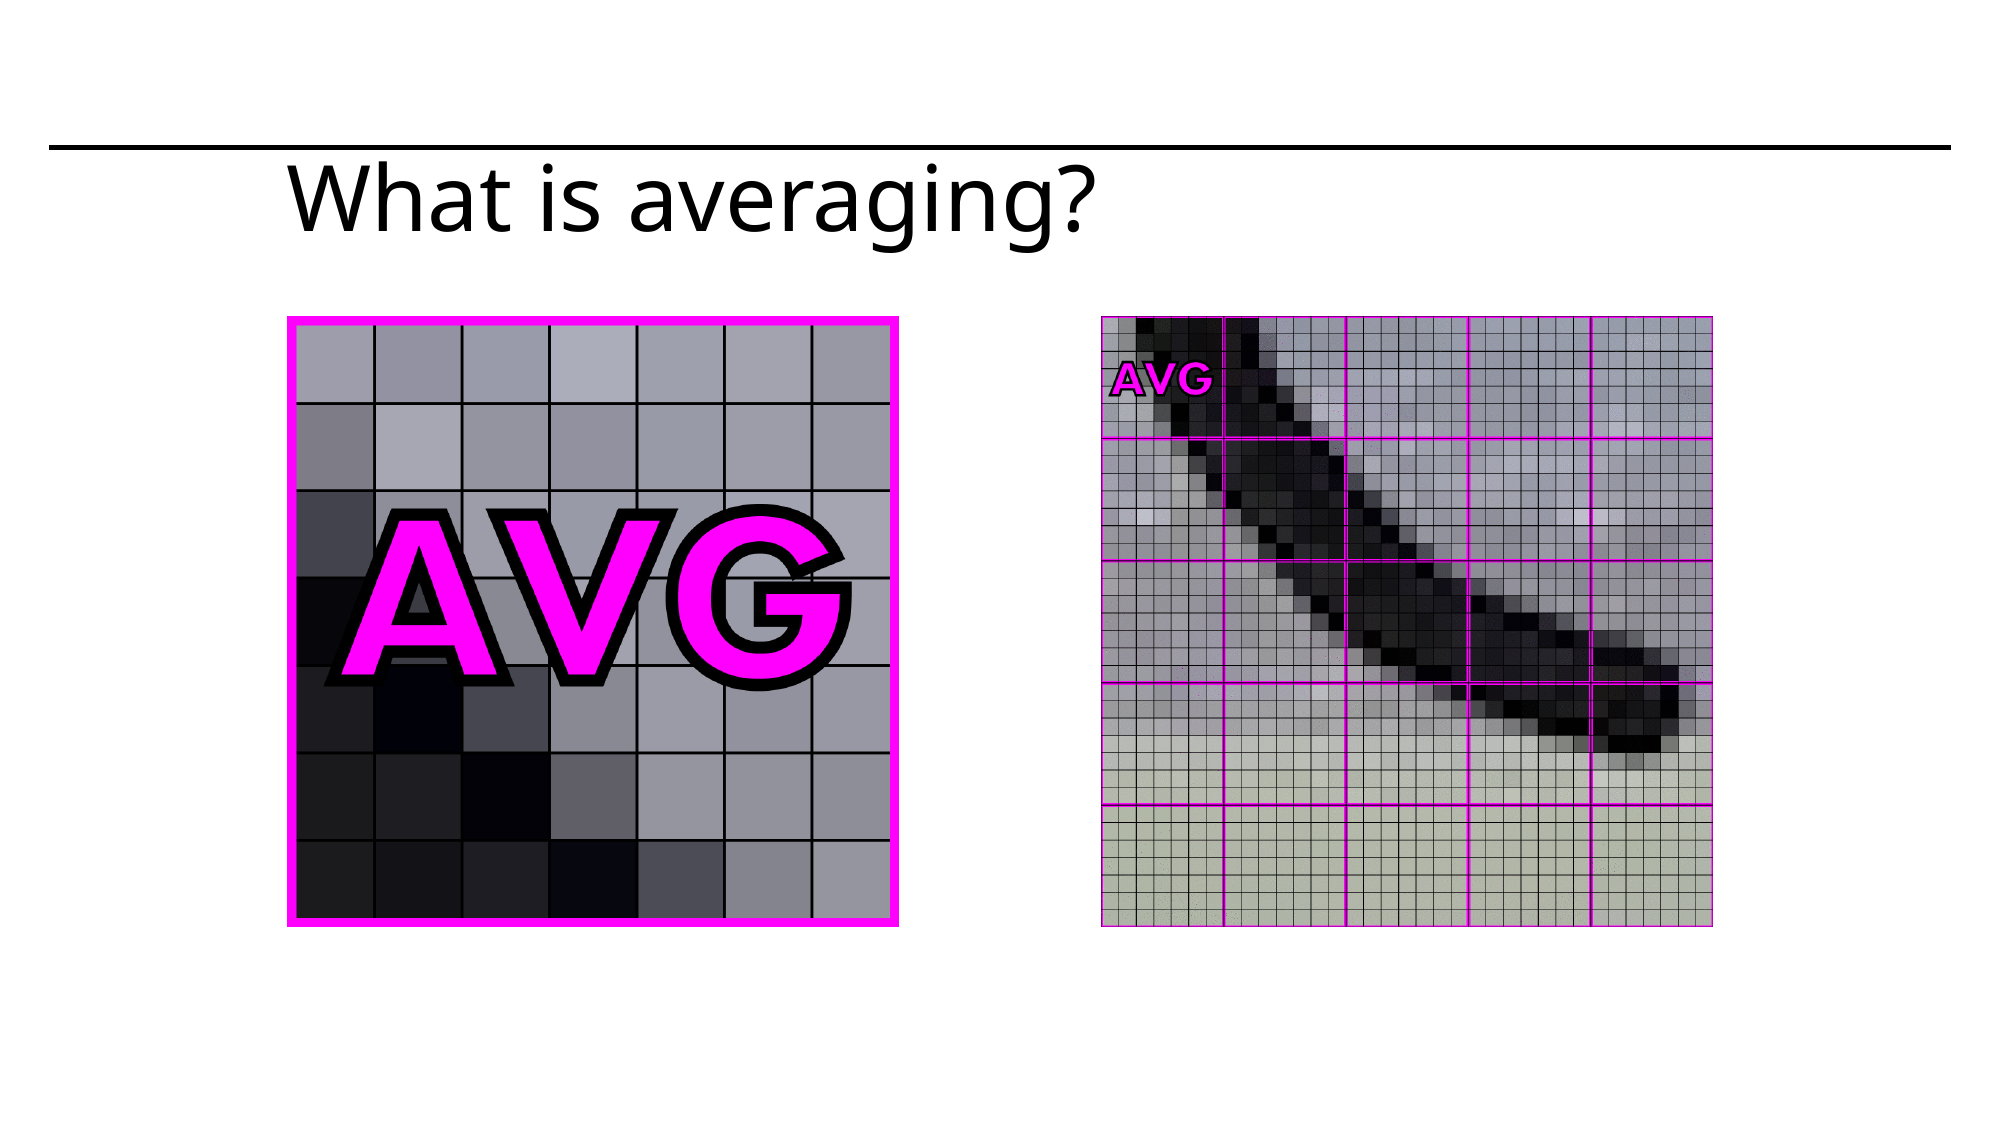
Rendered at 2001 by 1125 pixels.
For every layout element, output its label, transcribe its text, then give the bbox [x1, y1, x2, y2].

picture [1101, 316, 1713, 927]
title What is averaging? [271, 172, 1729, 267]
picture [287, 316, 899, 927]
